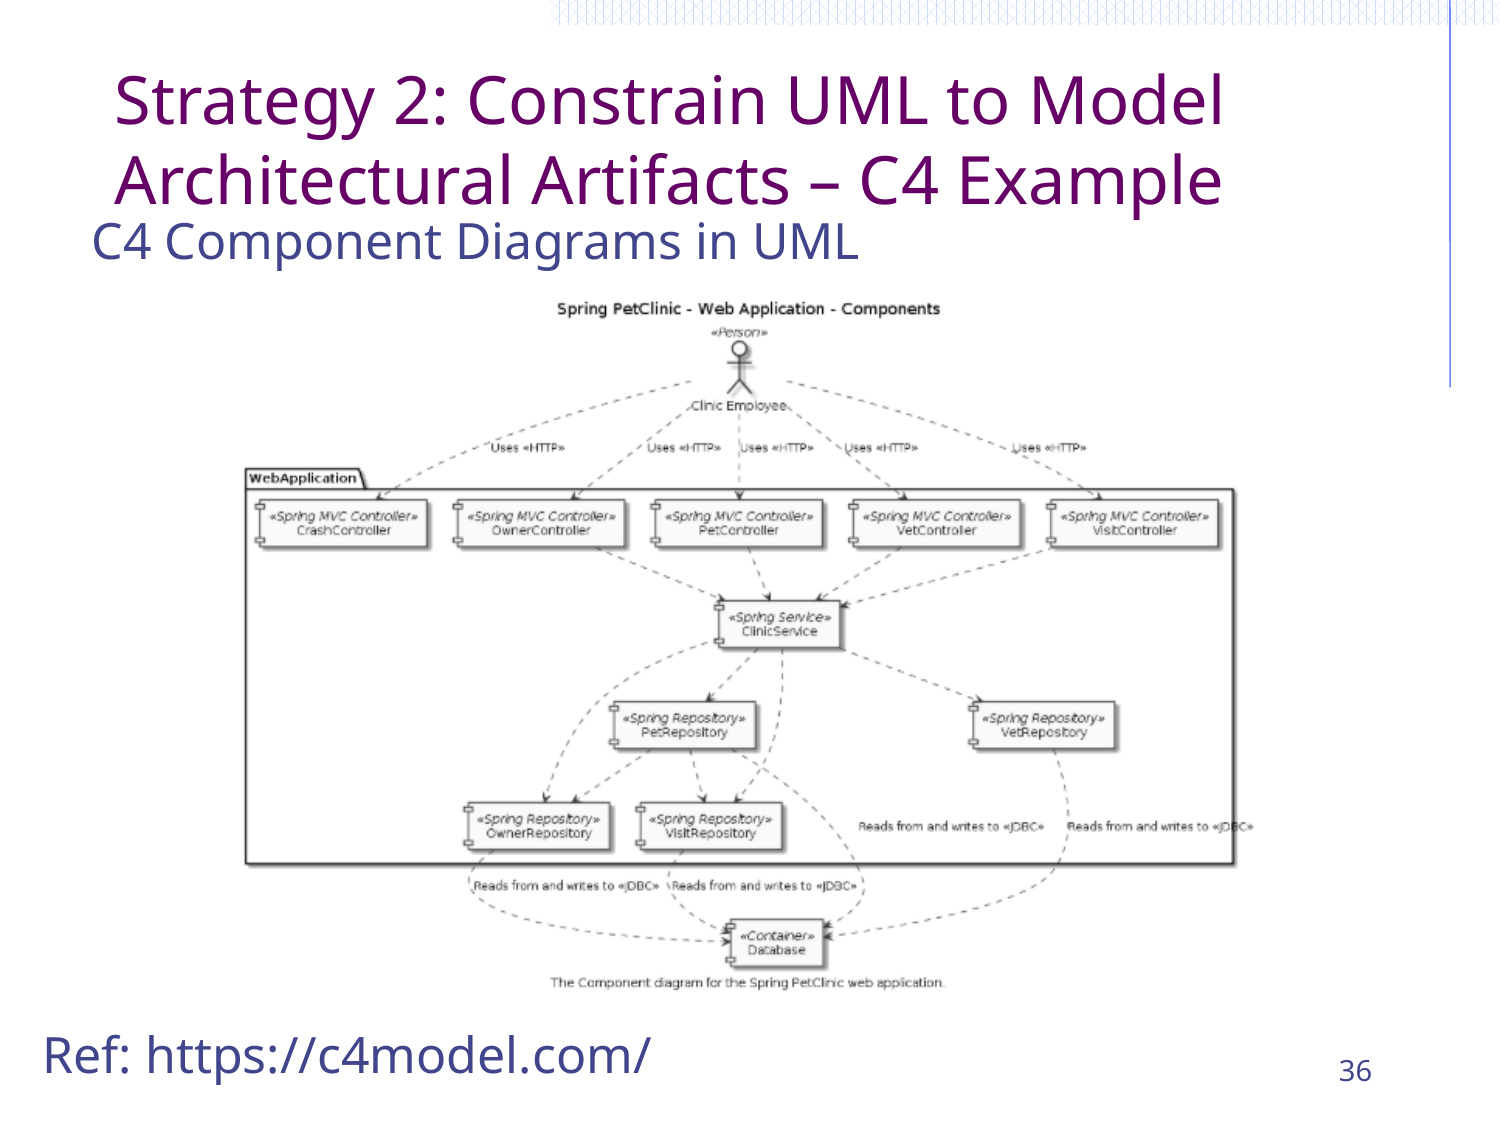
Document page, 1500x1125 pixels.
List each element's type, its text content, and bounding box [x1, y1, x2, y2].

text_box C4 Component Diagrams in UML [77, 202, 875, 277]
title Strategy 2: Constrain UML to Model Architectural Artifacts – C4 Example [99, 50, 1375, 238]
slide_number 36 [1074, 1025, 1388, 1100]
picture [224, 288, 1276, 1026]
text_box Ref: https://c4model.com/ [27, 1015, 667, 1091]
